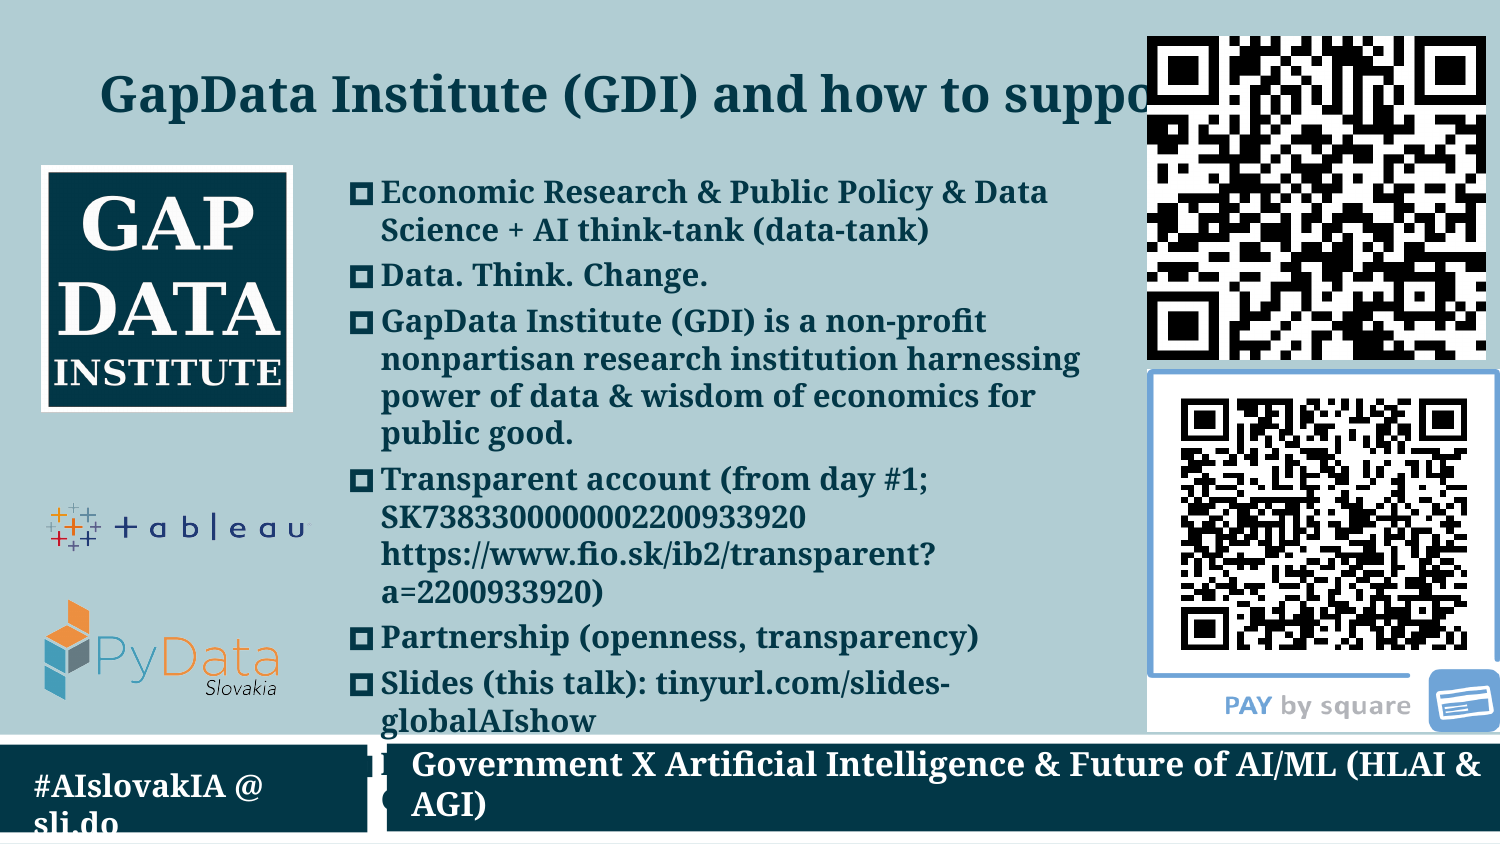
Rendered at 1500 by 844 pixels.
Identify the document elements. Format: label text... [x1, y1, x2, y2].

picture [92, 815, 96, 833]
picture [1147, 369, 1500, 732]
picture [35, 819, 47, 833]
picture [82, 819, 90, 833]
picture [40, 465, 316, 713]
picture [111, 819, 117, 833]
picture [62, 819, 67, 833]
picture [102, 819, 108, 833]
text_box #AIslovakIA @ sli.do [22, 760, 342, 815]
text_box GapData Institute (GDI) and how to support us. [88, 31, 1500, 154]
picture [1147, 36, 1486, 361]
picture [40, 164, 293, 414]
text_box Government X Artificial Intelligence & Future of AI/ML (HLAI & AGI) [400, 740, 1500, 826]
text_box Economic Research & Public Policy & Data Science + AI think-tank (data-tank) Data. Think. Change. GapData Institute (GDI) is a non-profit nonpartisan research institution harnessing power of data & wisdom of economics for public good. Transparent account (from day #1; SK7383300000002200933920 https://www.fio.sk/ib2/transparent?a=2200933920) Partnership (openness, transparency) Slides (this talk): tinyurl.com/slides-globalAIshow https://github.com/radovankavicky/GlobalAIShow2024 [292, 166, 1137, 720]
picture [52, 815, 56, 833]
